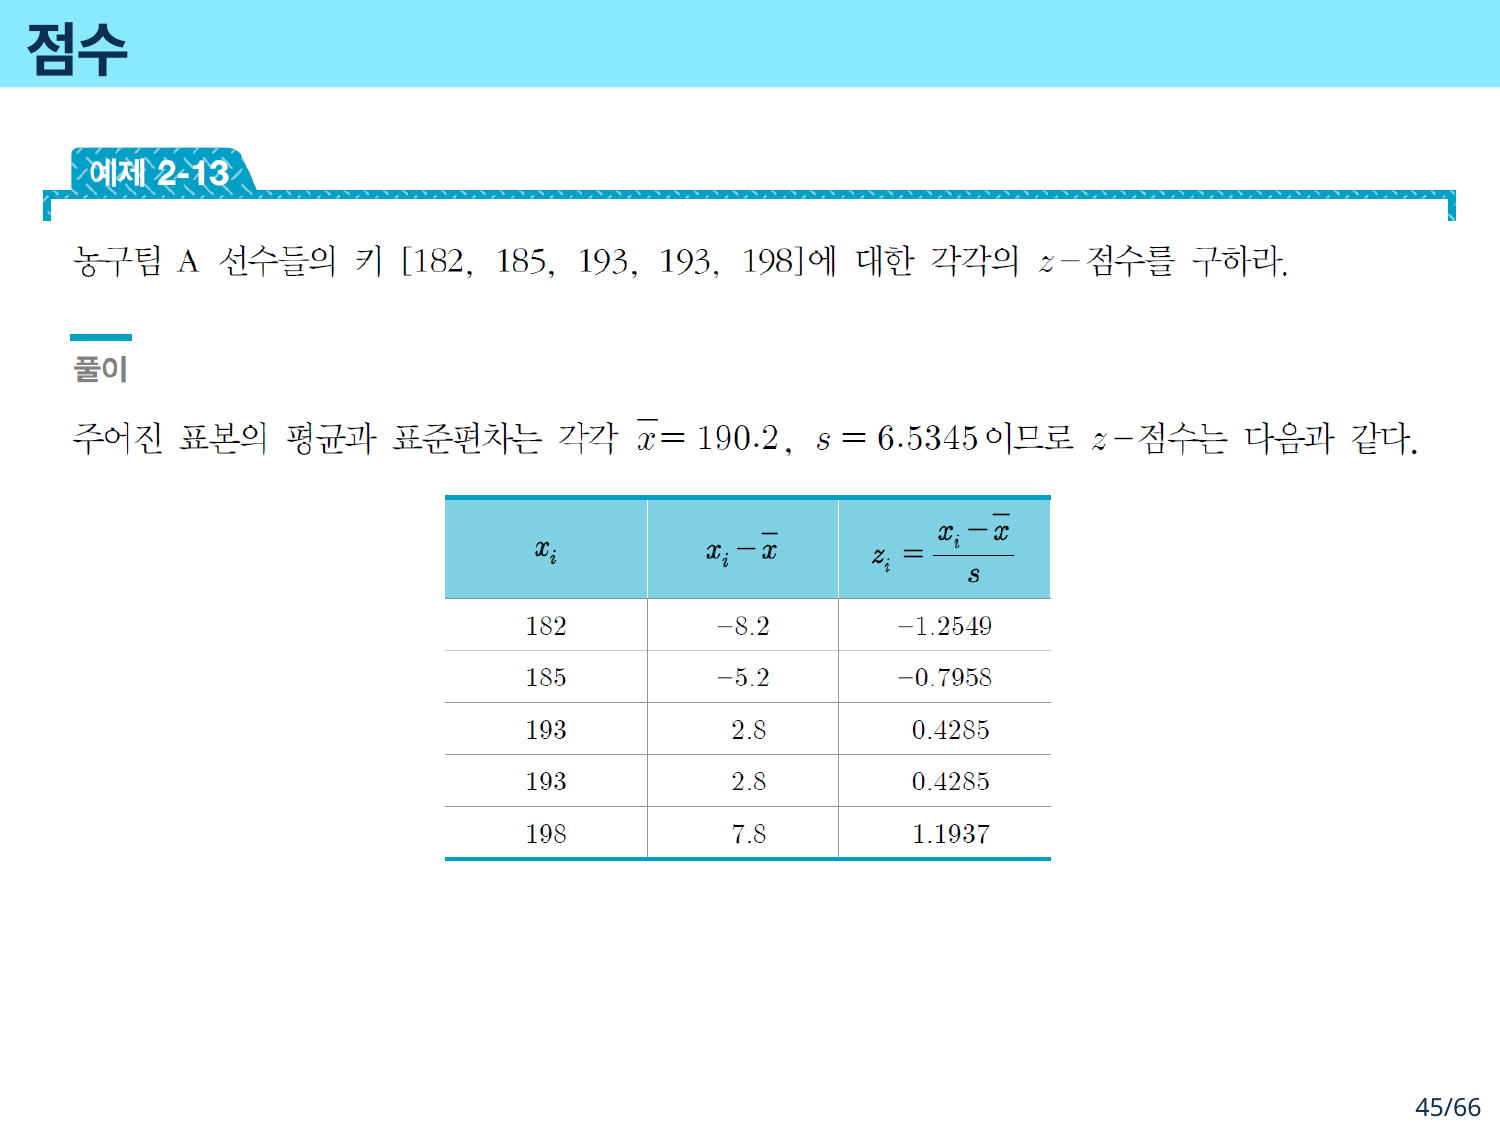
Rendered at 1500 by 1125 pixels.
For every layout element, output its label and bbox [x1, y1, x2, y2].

picture [37, 134, 1466, 880]
